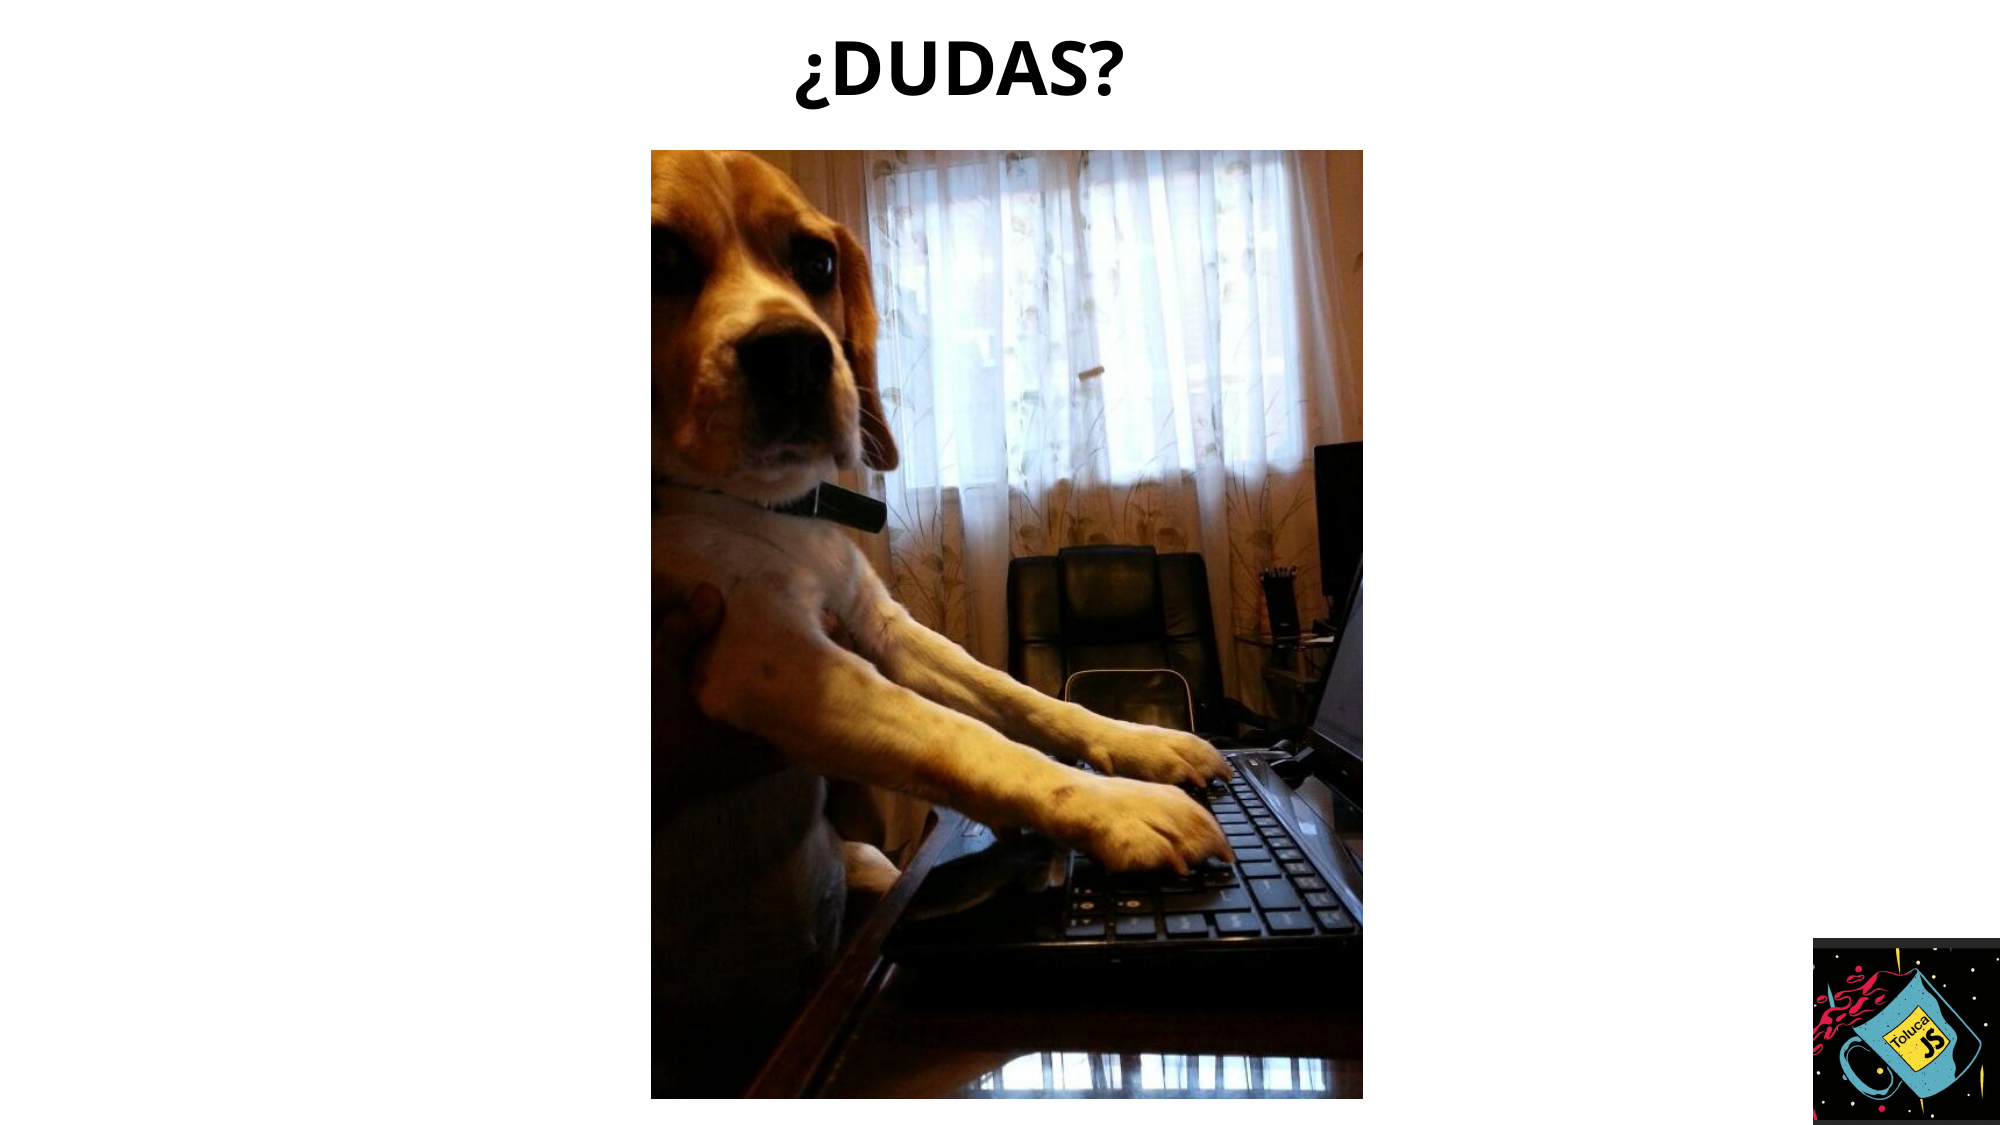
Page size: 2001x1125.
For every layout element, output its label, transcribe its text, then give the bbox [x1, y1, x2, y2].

text_box ¿DUDAS? [413, 13, 1506, 118]
picture [651, 150, 1363, 1099]
picture [1813, 938, 2000, 1125]
